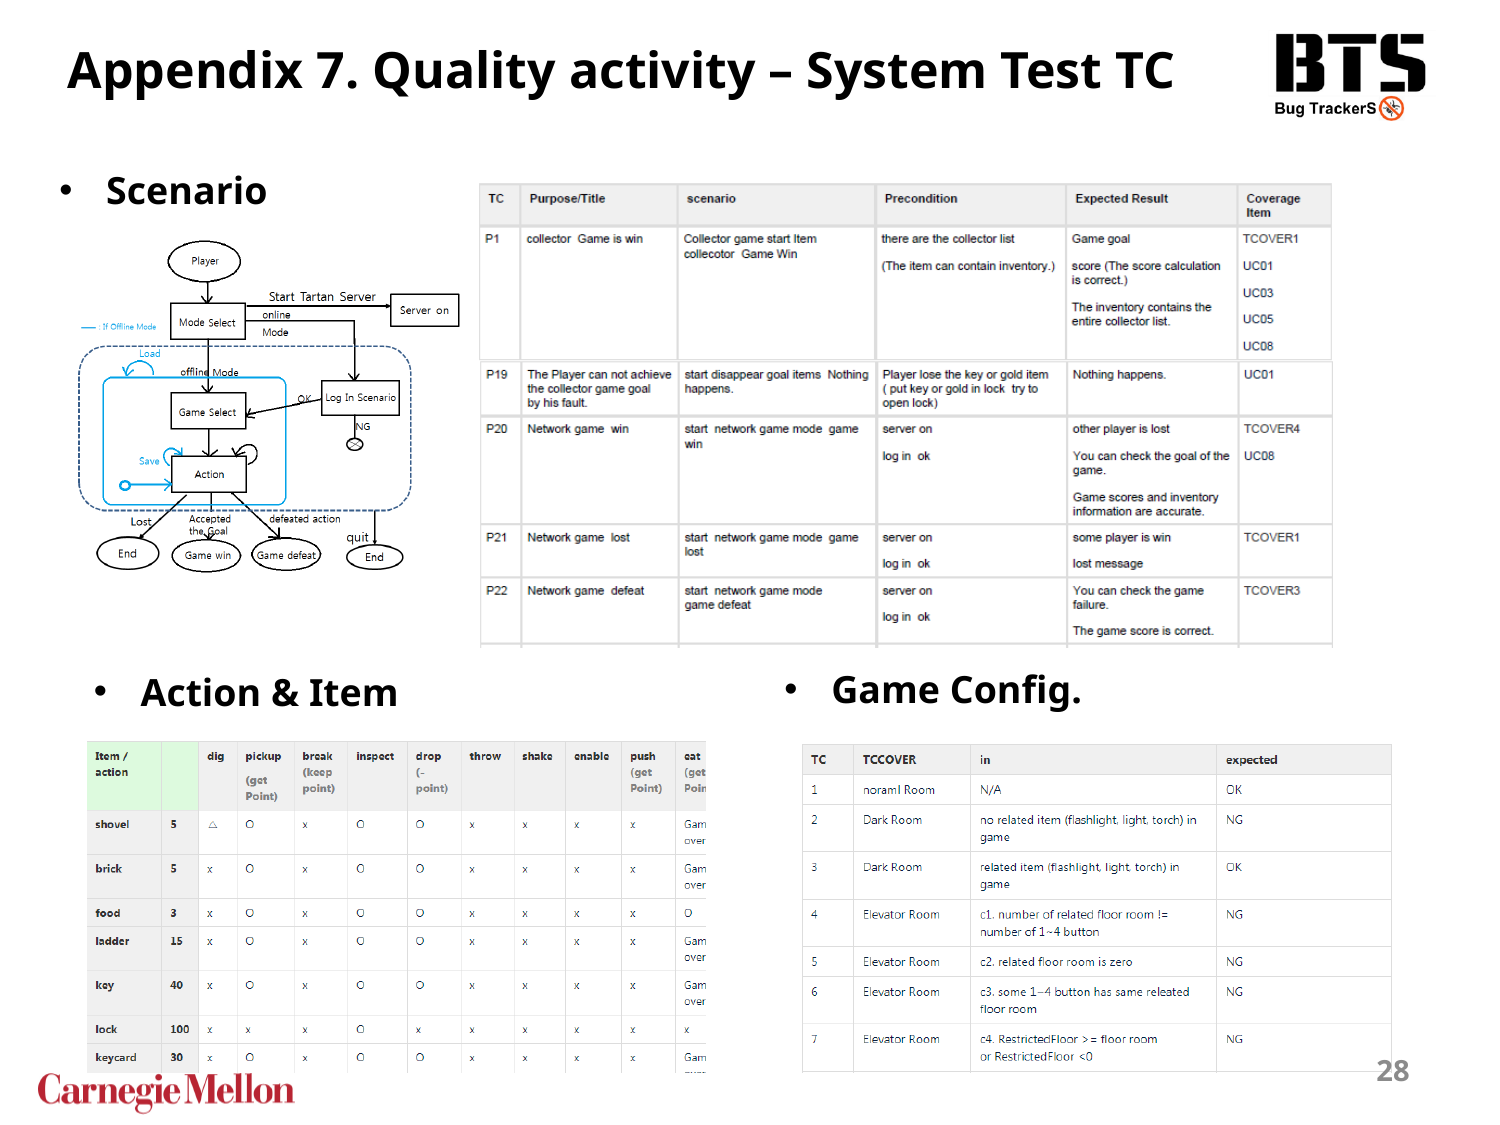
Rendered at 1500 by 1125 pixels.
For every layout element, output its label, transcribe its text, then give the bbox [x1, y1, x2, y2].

picture [35, 741, 706, 1116]
text_box Scenario [44, 146, 283, 220]
picture [796, 739, 1394, 1073]
text_box Game Config. [769, 655, 1098, 719]
picture [78, 181, 1333, 648]
text_box Appendix 7. Quality activity – System Test TC [53, 30, 1282, 106]
slide_number 28 [1074, 1042, 1425, 1103]
text_box Action & Item [78, 647, 414, 721]
picture [1264, 30, 1436, 127]
